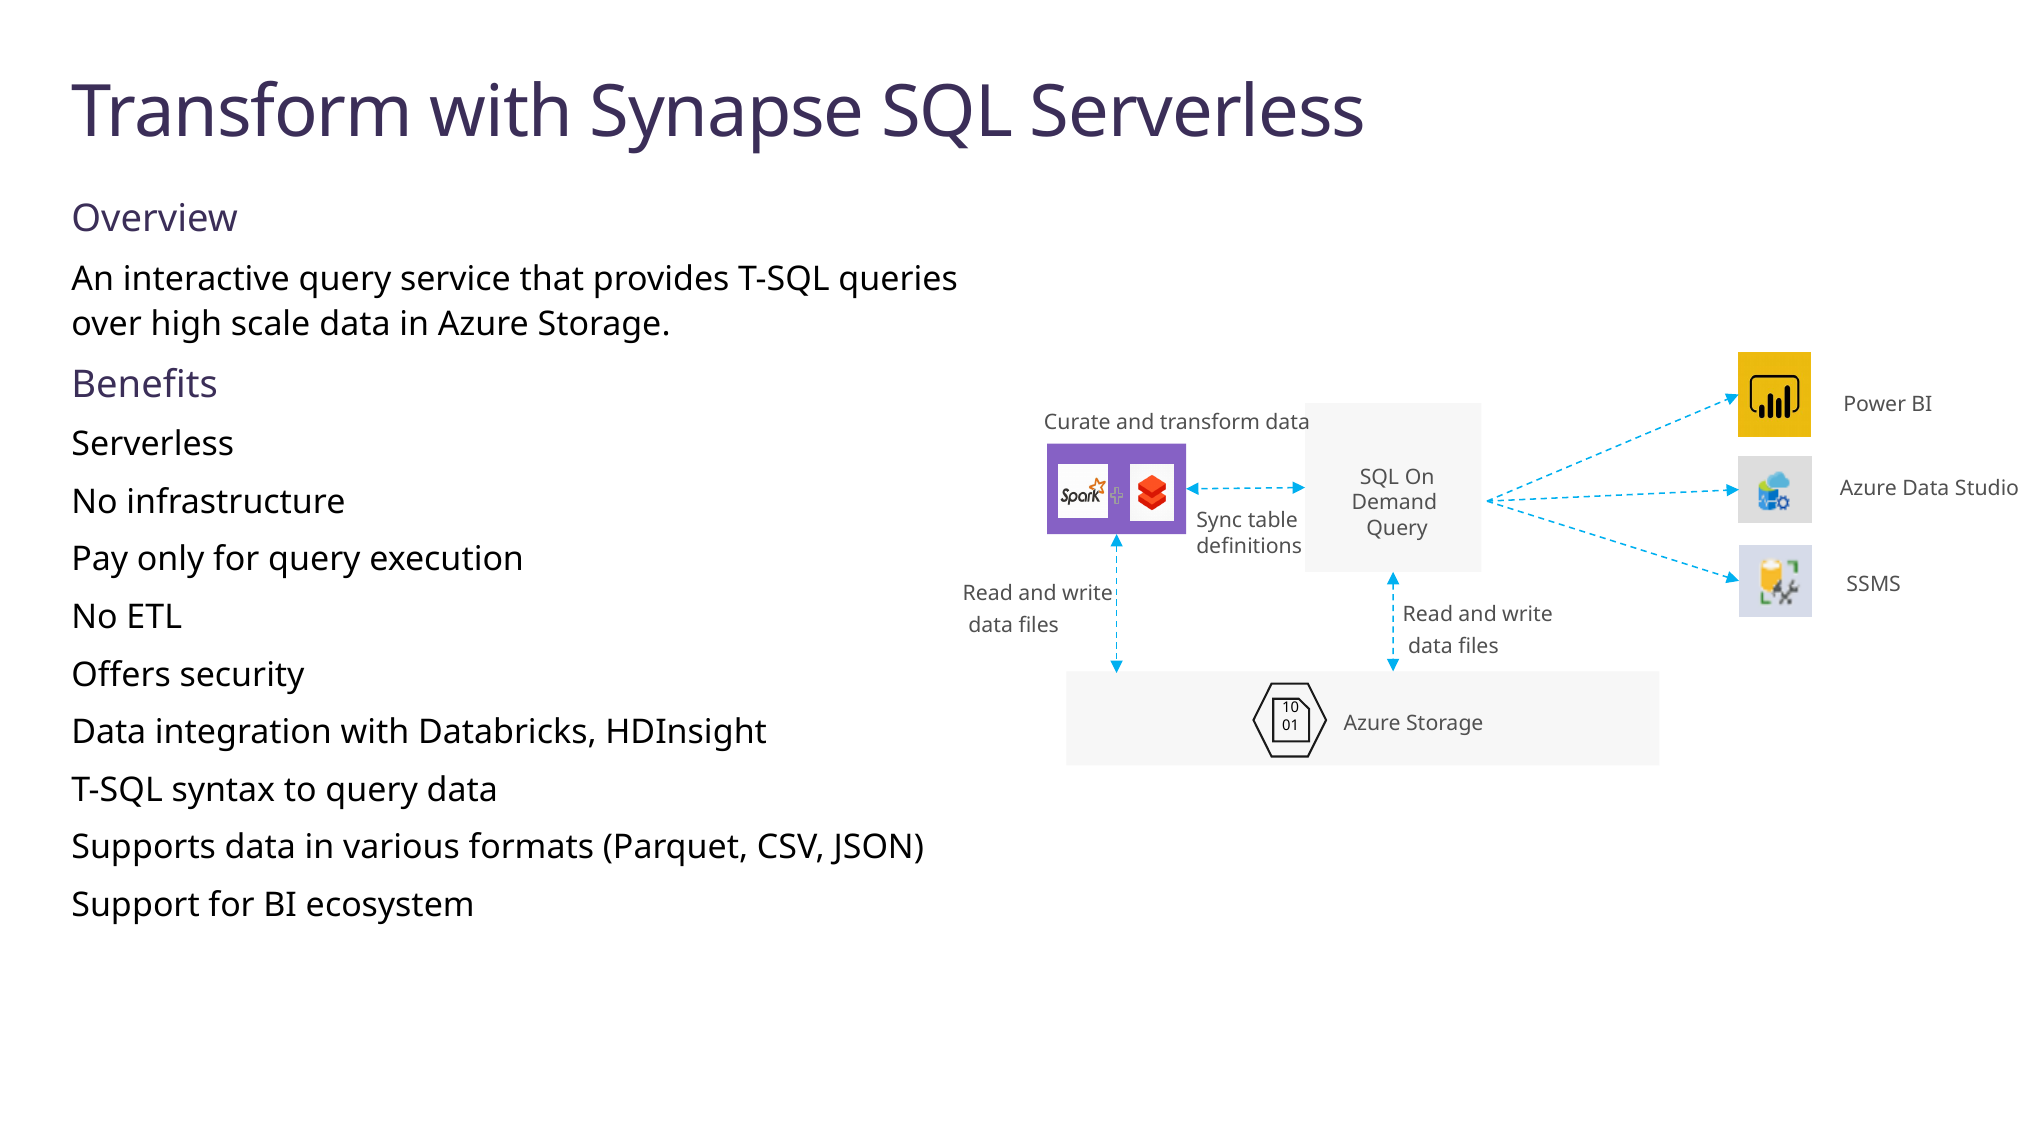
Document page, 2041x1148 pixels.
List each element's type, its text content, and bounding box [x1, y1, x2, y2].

list Overview An interactive query service that provides T-SQL queries over high scale data in Azure Storage. Benefits Serverless No infrastructure Pay only for query execution No ETL Offers security Data integration with Databricks, HDInsight T-SQL syntax to query data Supports data in various formats (Parquet, CSV, JSON) Support for BI ecosystem [71, 189, 1021, 1111]
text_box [947, 352, 2036, 766]
title Transform with Synapse SQL Serverless [71, 37, 1595, 165]
